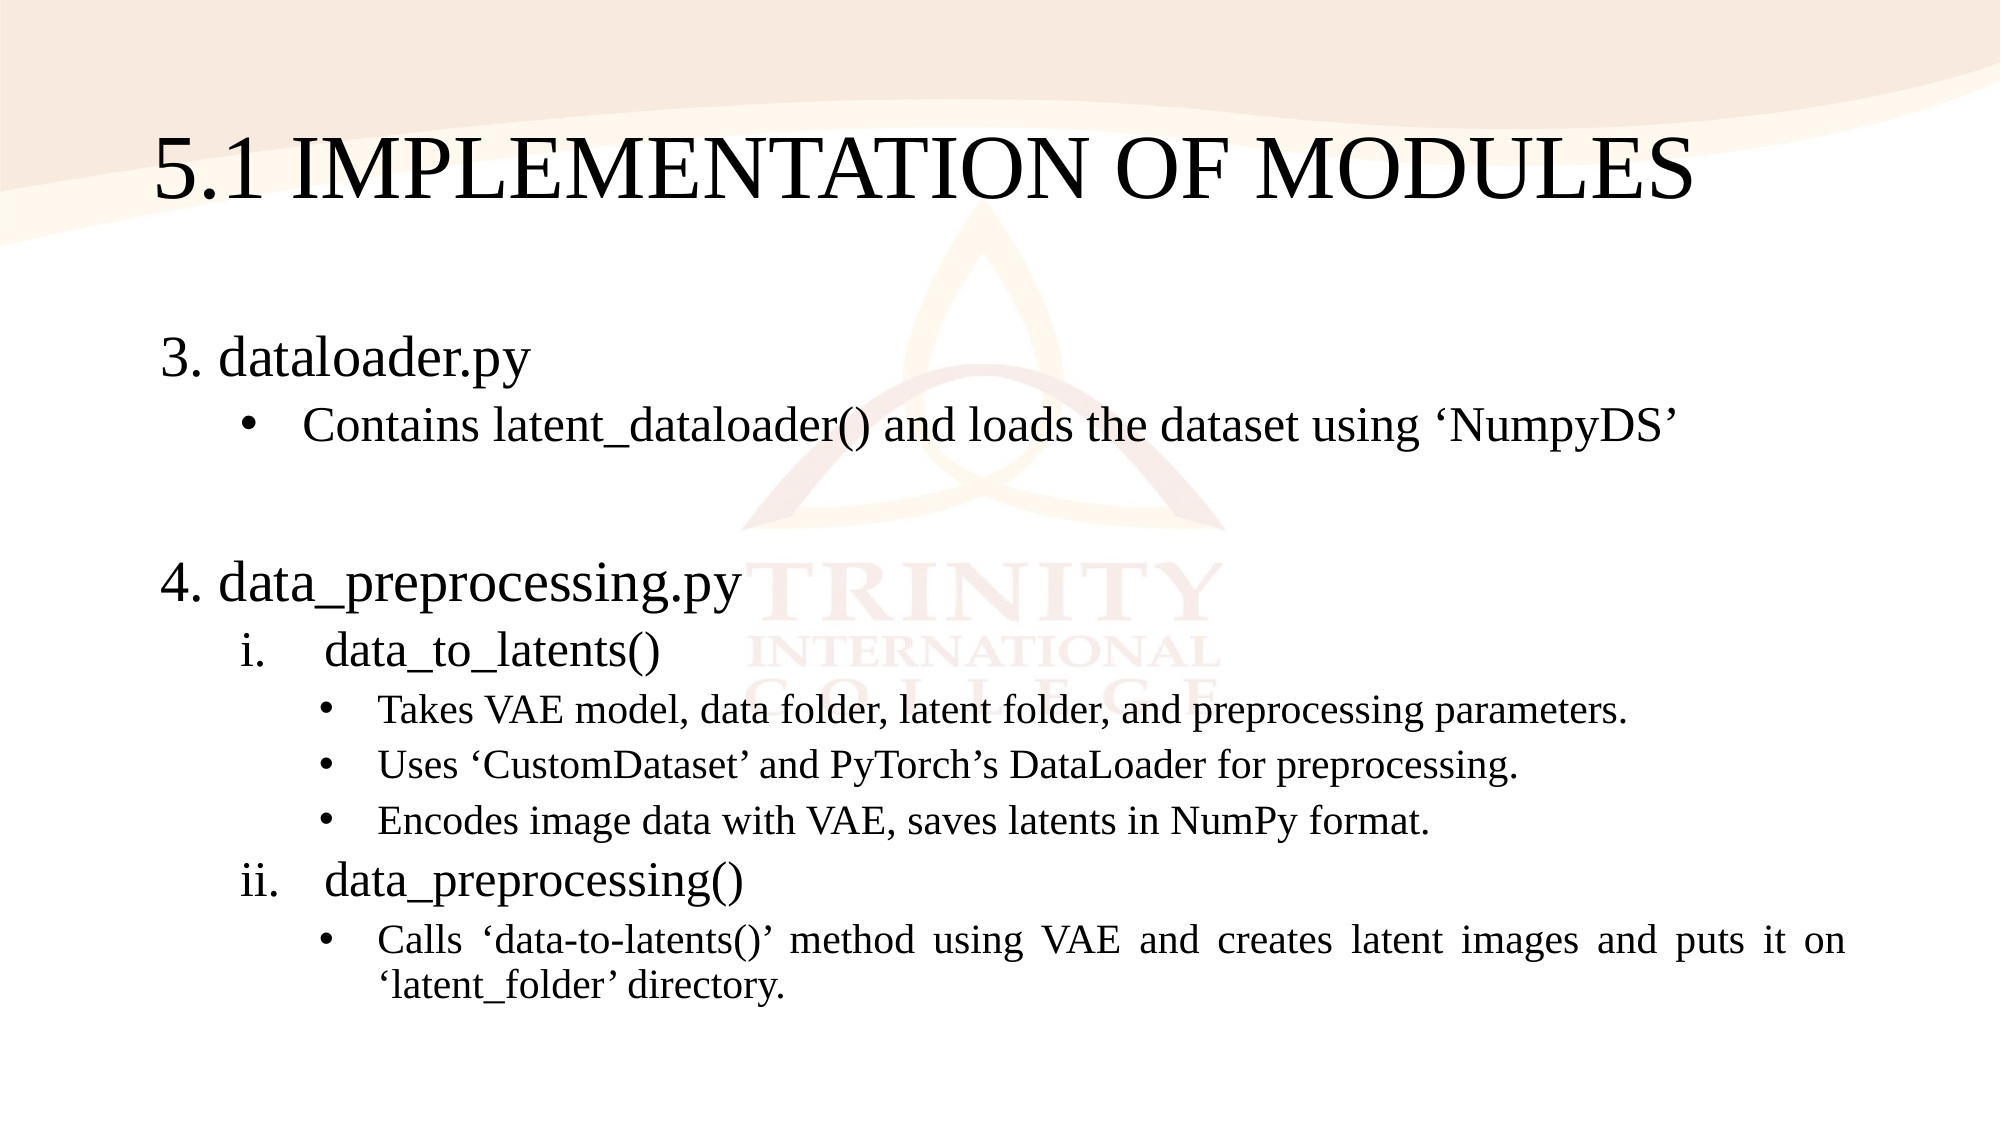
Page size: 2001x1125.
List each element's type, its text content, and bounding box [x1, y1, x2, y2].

title 5.1 IMPLEMENTATION OF MODULES [137, 59, 1863, 240]
list 3. dataloader.py Contains latent_dataloader() and loads the dataset using ‘NumpyDS’ 4. data_preprocessing.py data_to_latents() Takes VAE model, data folder, latent folder, and preprocessing parameters. Uses ‘CustomDataset’ and PyTorch’s DataLoader for preprocessing. Encodes image data with VAE, saves latents in NumPy format. data_preprocessing() Calls ‘data-to-latents()’ method using VAE and creates latent images and puts it on ‘latent_folder’ directory. [137, 240, 1863, 1066]
